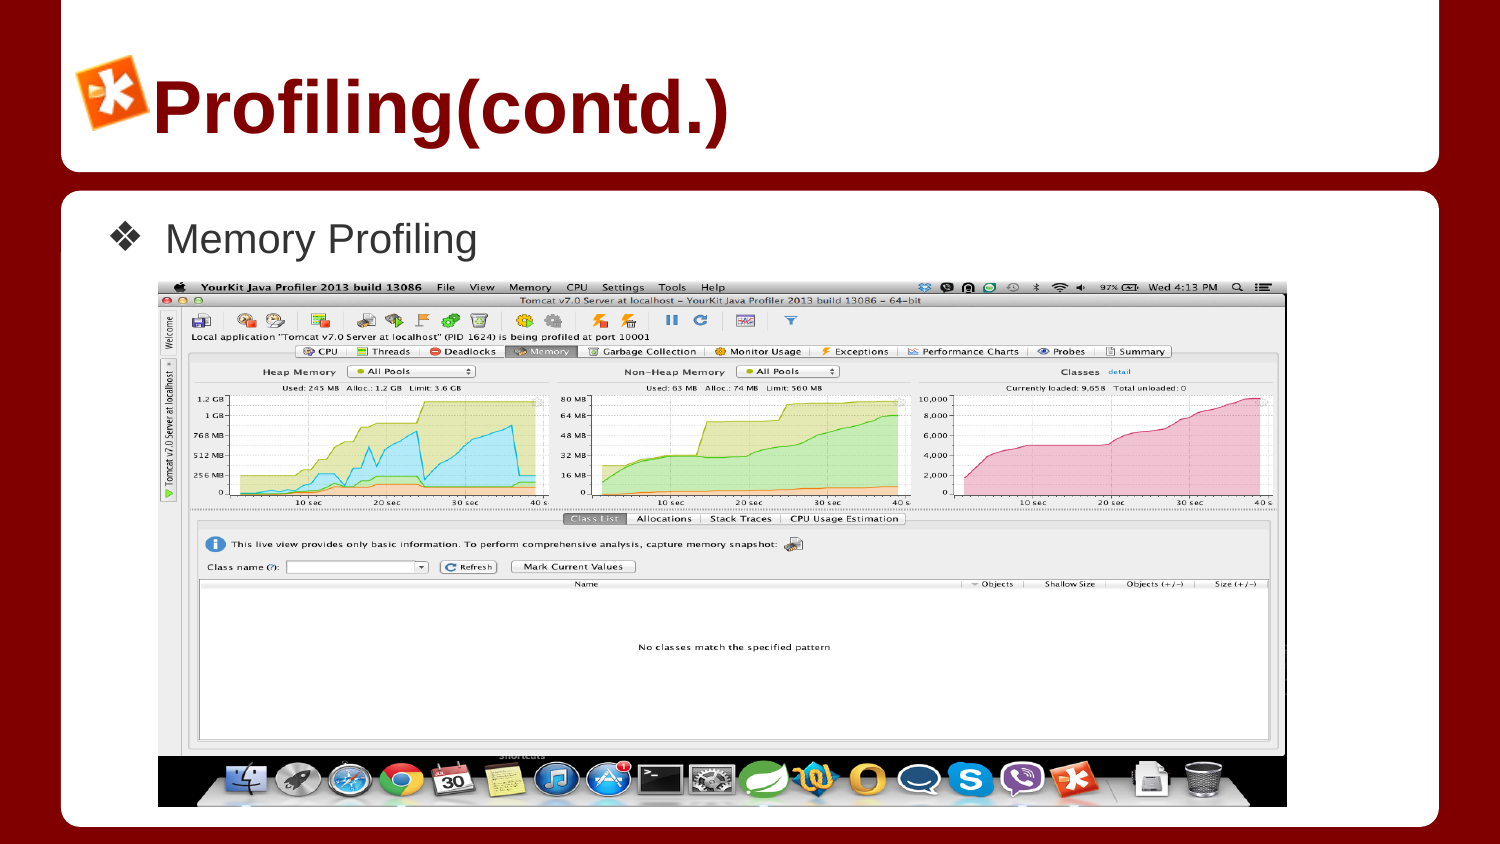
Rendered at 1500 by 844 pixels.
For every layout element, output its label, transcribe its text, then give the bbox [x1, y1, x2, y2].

picture [158, 281, 1287, 807]
list Memory Profiling [75, 196, 1425, 823]
title Profiling(contd.) [75, 22, 1425, 164]
picture [74, 55, 151, 131]
